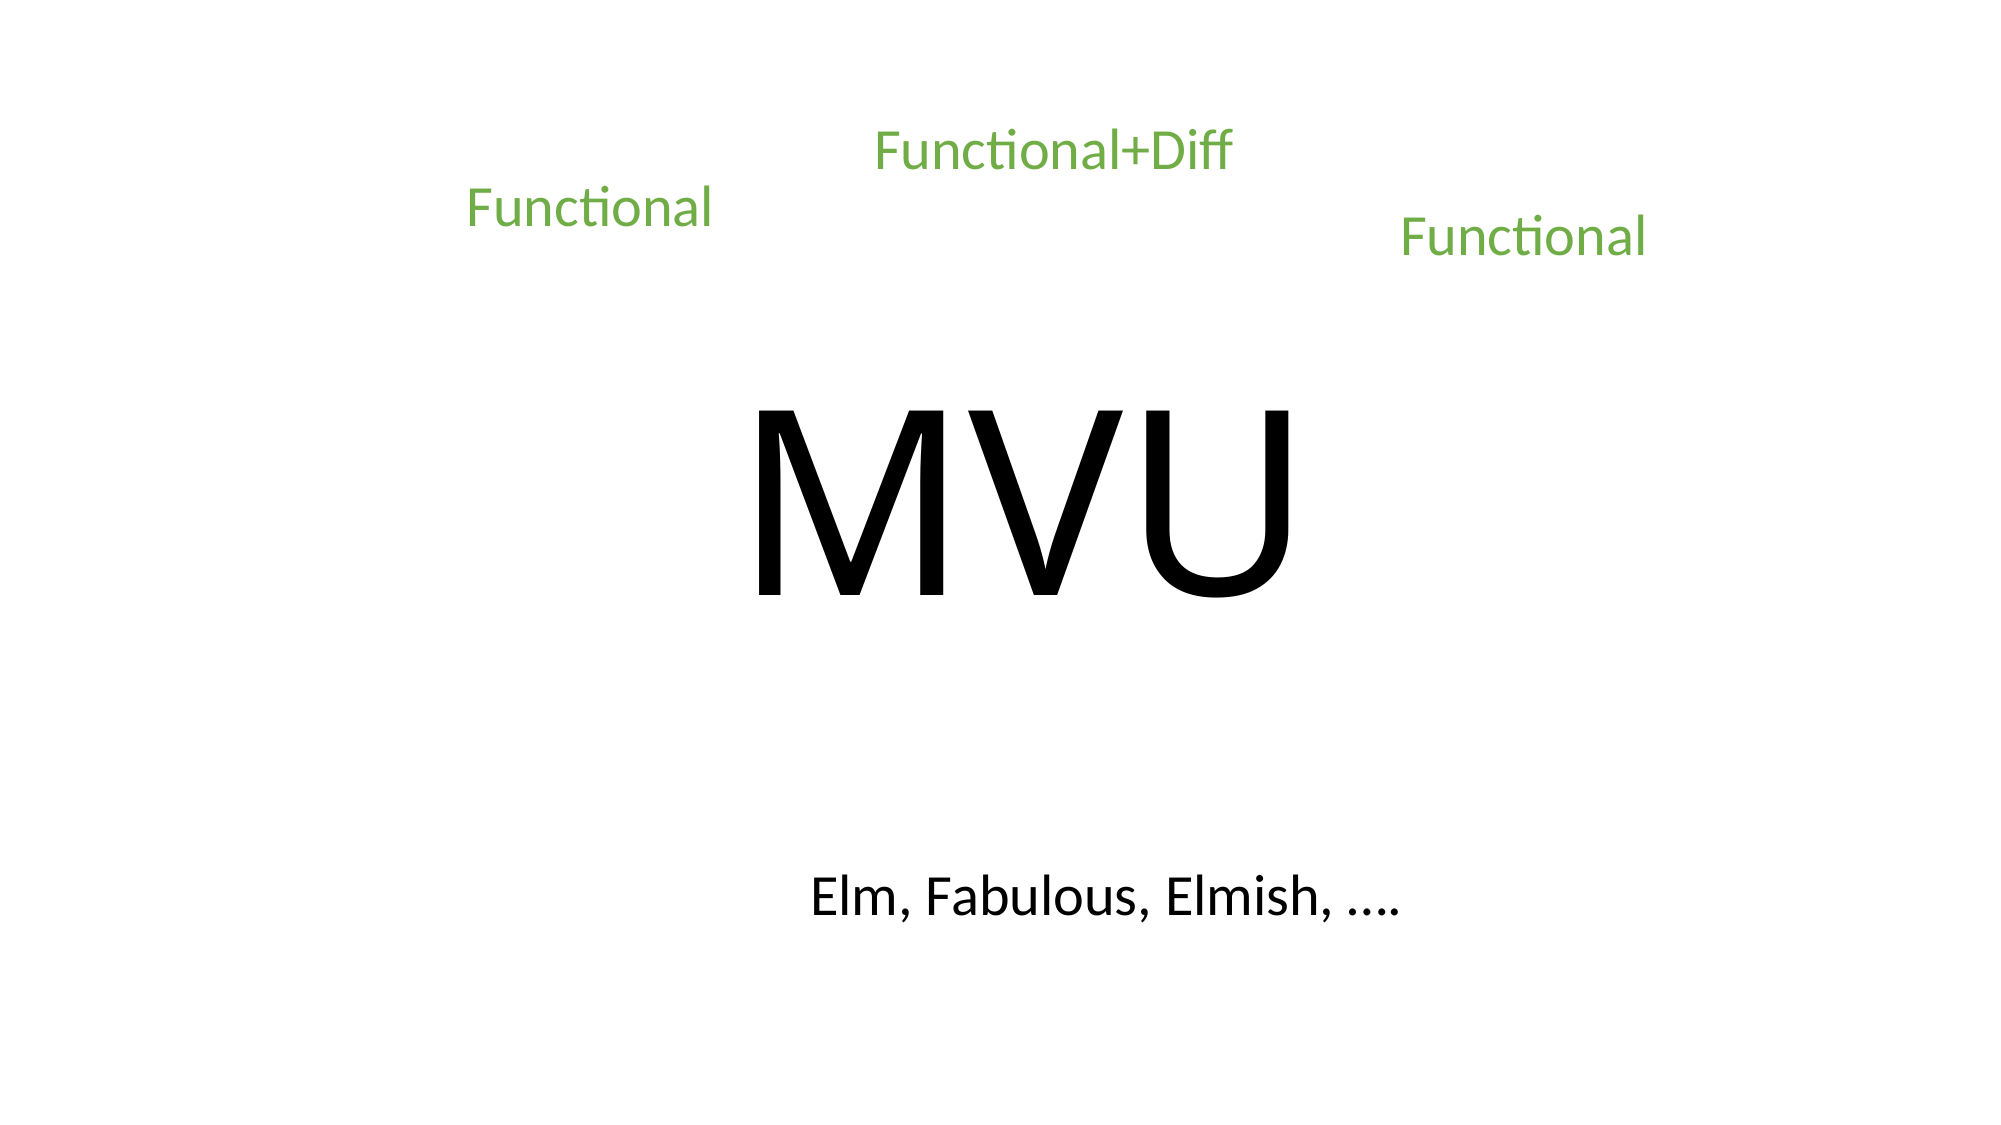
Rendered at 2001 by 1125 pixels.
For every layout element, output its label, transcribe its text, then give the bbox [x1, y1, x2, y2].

text_box Functional [451, 160, 730, 246]
text_box Elm, Fabulous, Elmish, …. [795, 849, 1418, 1004]
text_box Functional [1385, 189, 1663, 275]
text_box Functional+Diff [859, 103, 1255, 189]
title MVU [503, 243, 1544, 660]
